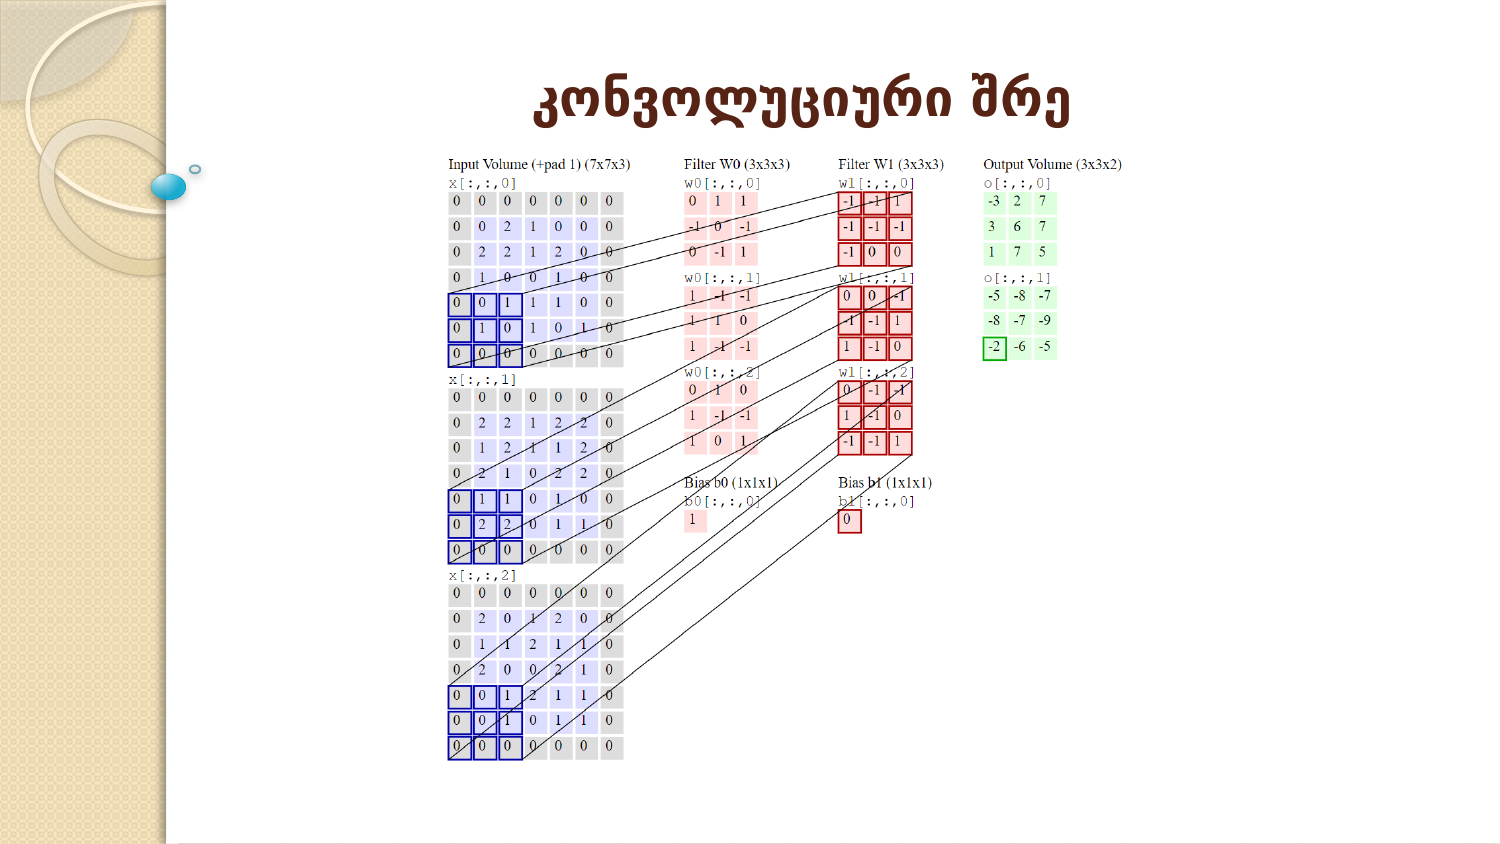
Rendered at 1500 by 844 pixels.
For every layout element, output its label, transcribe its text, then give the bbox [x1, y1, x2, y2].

title კონვოლუციური შრე [194, 30, 1410, 135]
picture [424, 146, 1143, 785]
